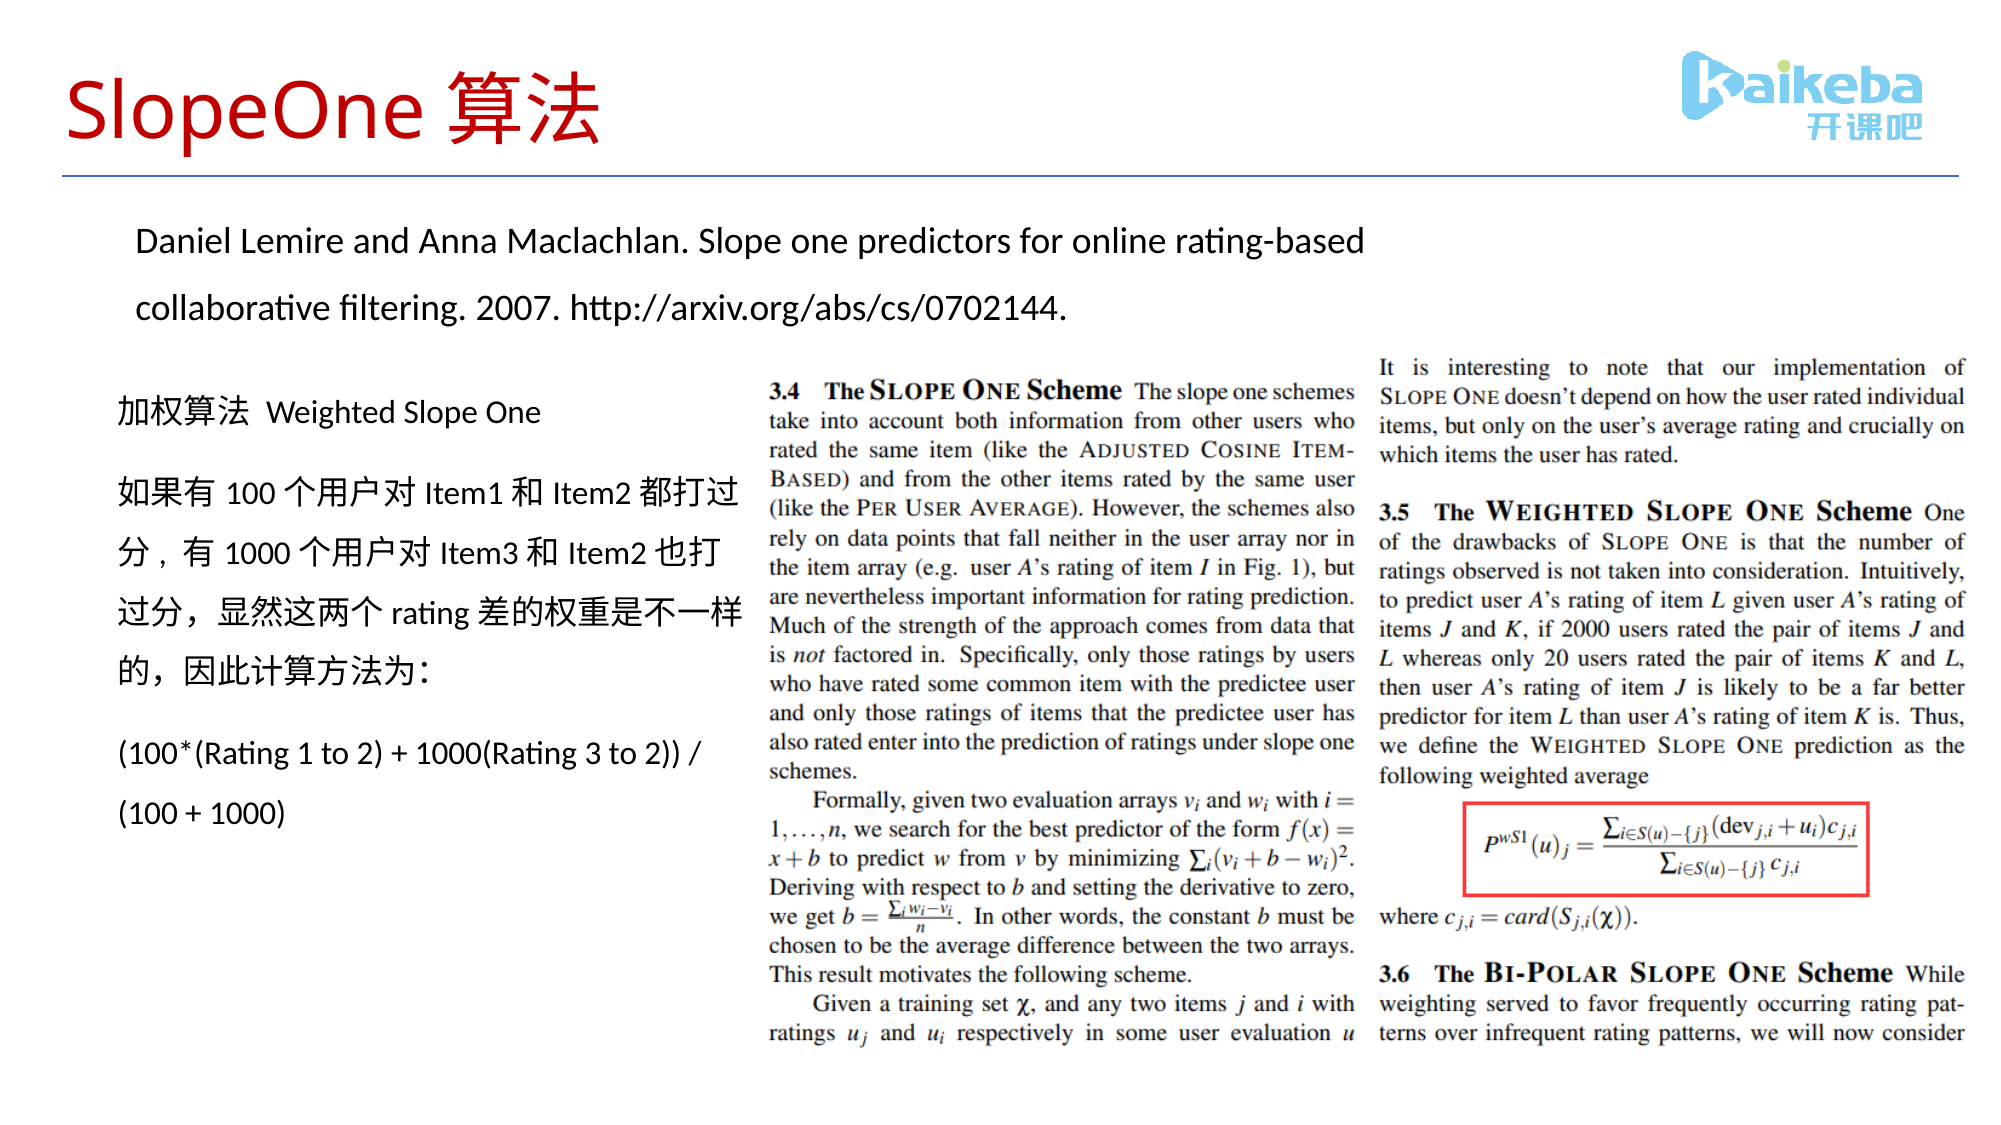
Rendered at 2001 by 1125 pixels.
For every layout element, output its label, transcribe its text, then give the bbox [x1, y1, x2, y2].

text_box Daniel Lemire and Anna Maclachlan. Slope one predictors for online rating-based collaborative filtering. 2007. http://arxiv.org/abs/cs/0702144. [127, 185, 1551, 336]
text_box 加权算法 Weighted Slope One 如果有100个用户对Item1和Item2都打过分, 有1000个用户对Item3和Item2也打过分，显然这两个rating差的权重是不一样的，因此计算方法为： (100*(Rating 1 to 2) + 1000(Rating 3 to 2)) / (100 + 1000) [110, 362, 760, 1015]
title SlopeOne算法 [57, 59, 1728, 167]
table_cell 0.77 [1653, 21, 1950, 167]
picture [760, 351, 1991, 1079]
